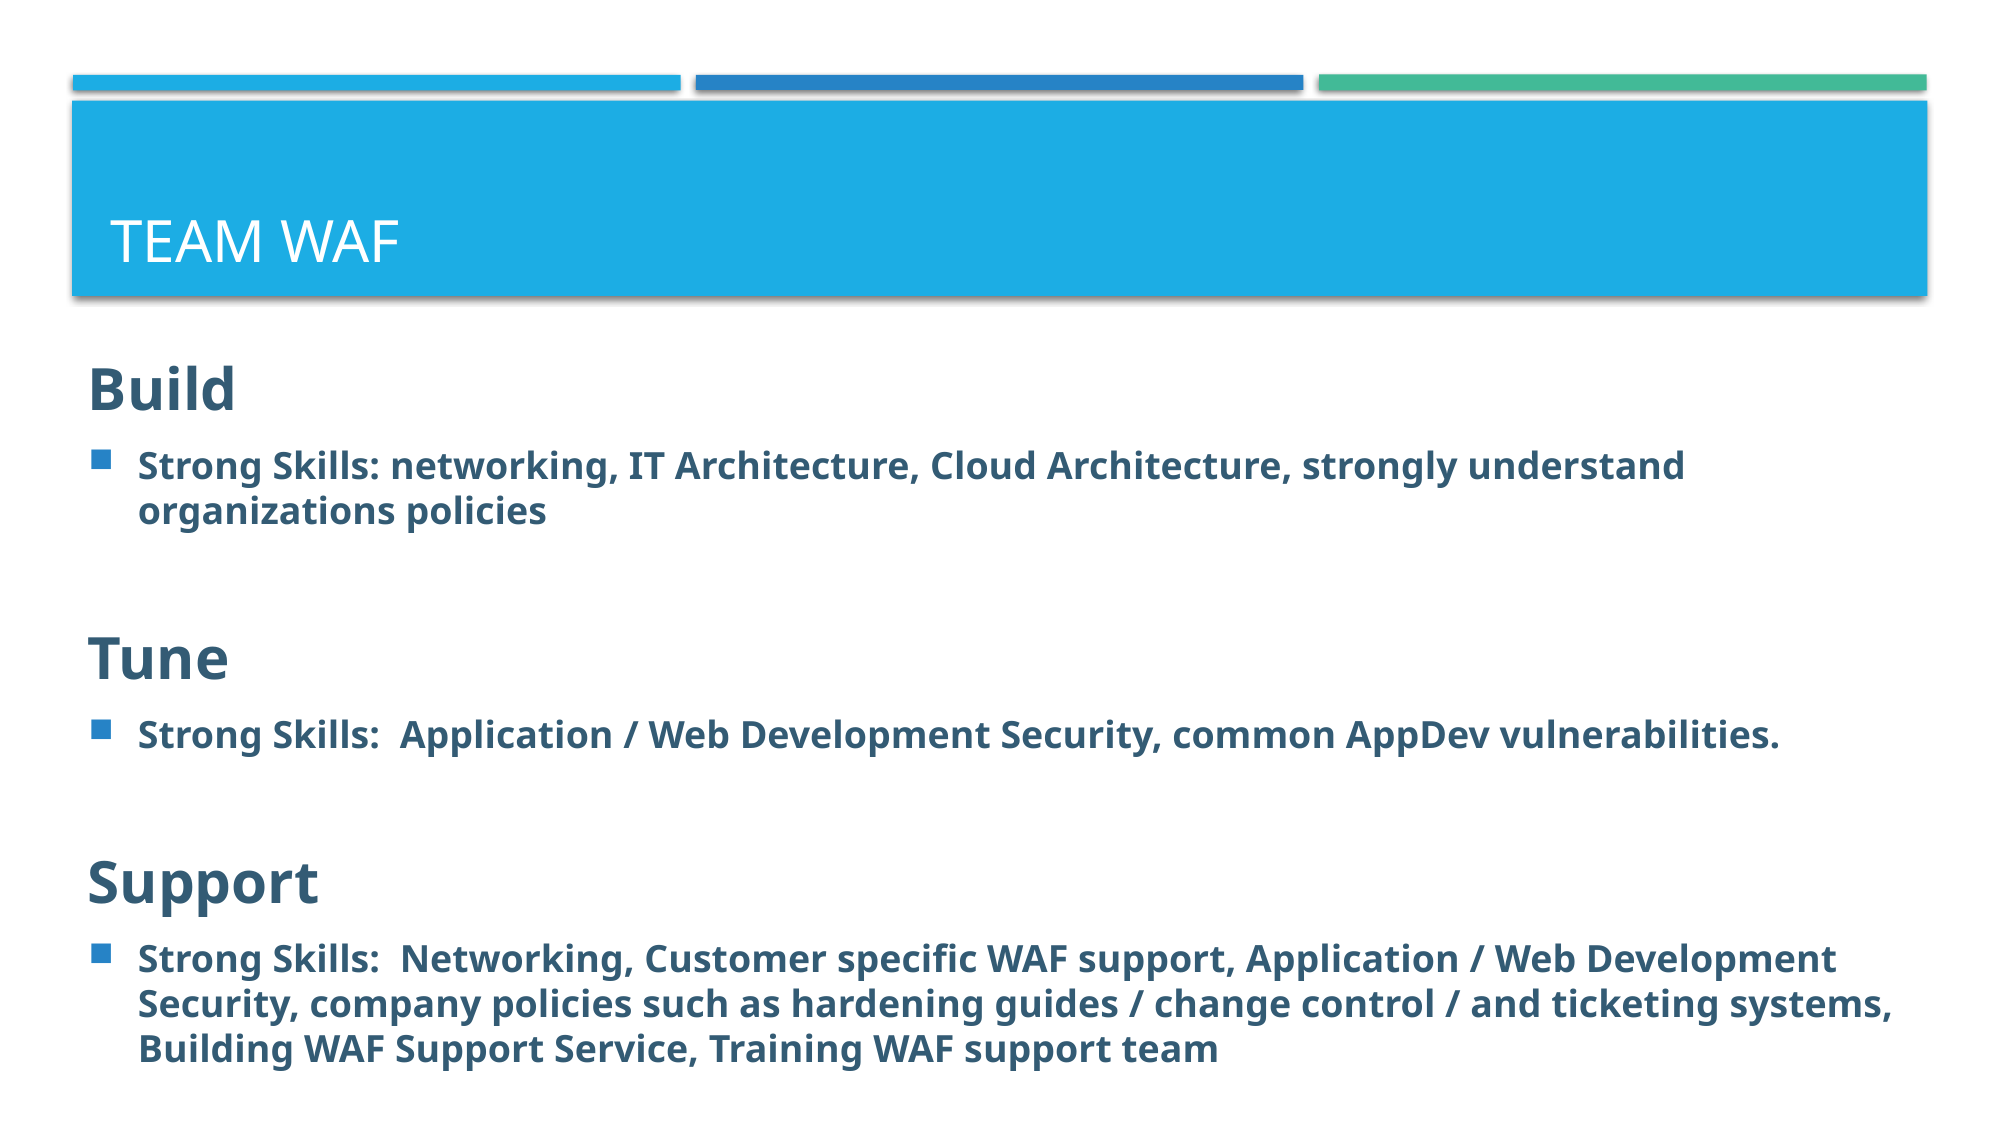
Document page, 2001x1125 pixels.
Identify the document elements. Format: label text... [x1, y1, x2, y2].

list Build Strong Skills: networking, IT Architecture, Cloud Architecture, strongly understand organizations policies Tune Strong Skills: Application / Web Development Security, common AppDev vulnerabilities. Support Strong Skills: Networking, Customer specific WAF support, Application / Web Development Security, company policies such as hardening guides / change control / and ticketing systems, Building WAF Support Service, Training WAF support team [72, 297, 1922, 1125]
title Team WAF [95, 115, 1905, 282]
